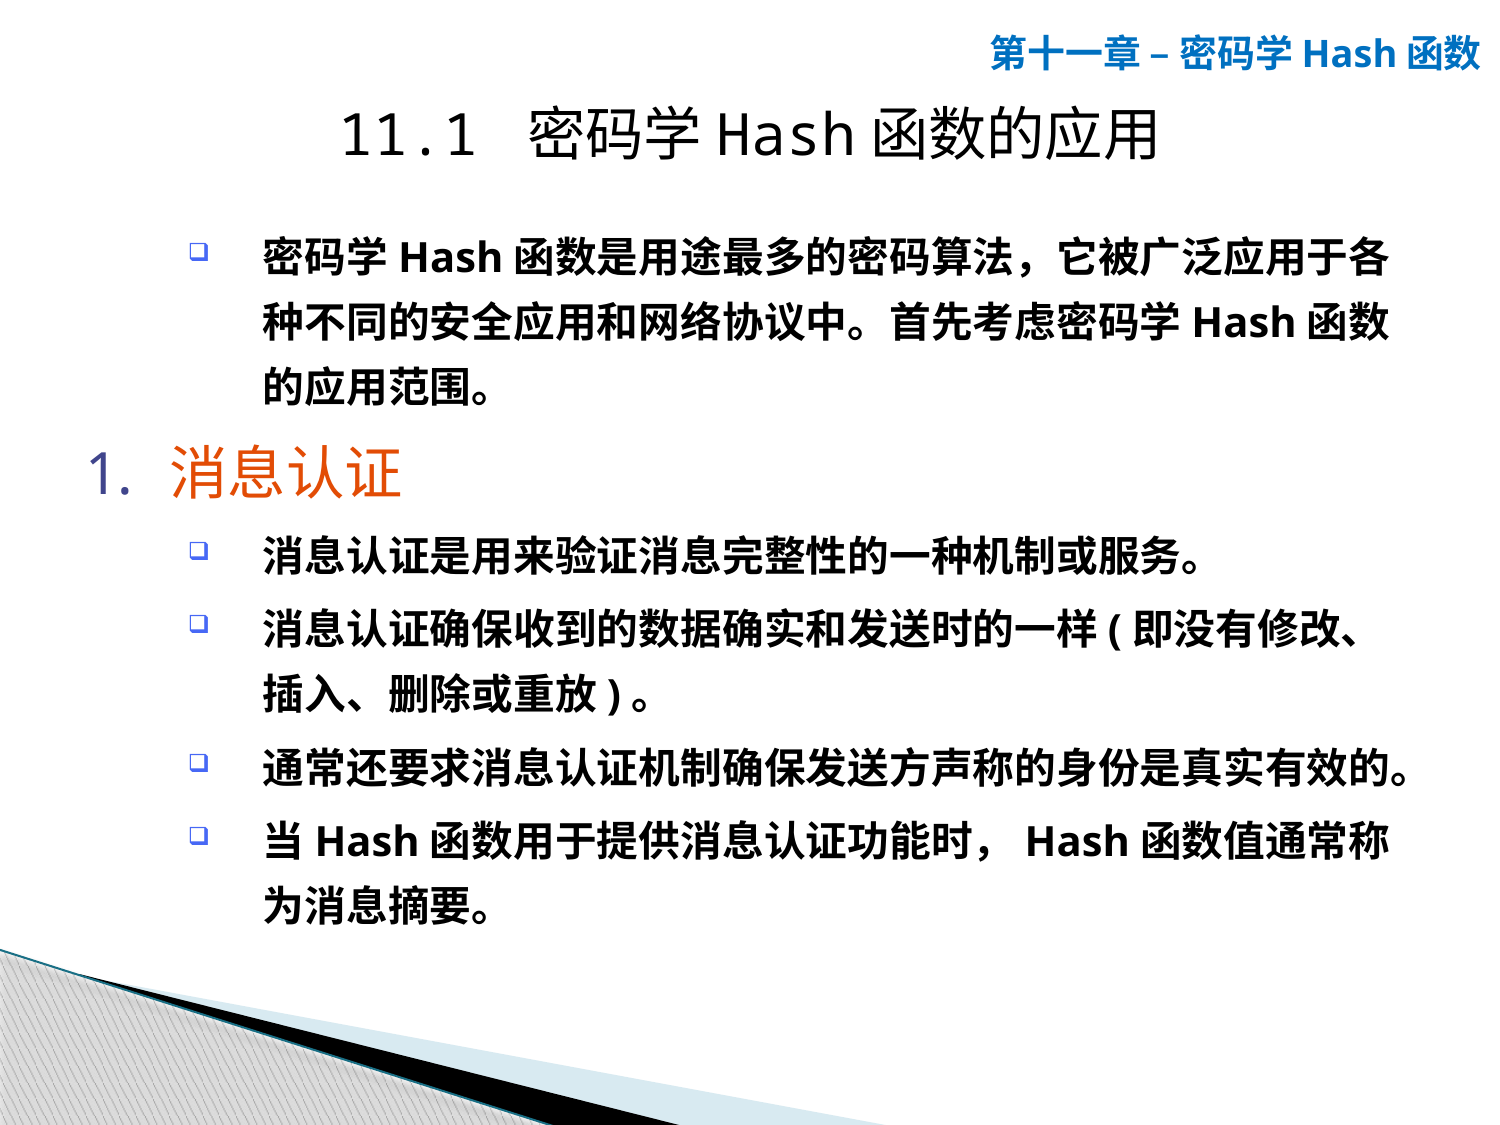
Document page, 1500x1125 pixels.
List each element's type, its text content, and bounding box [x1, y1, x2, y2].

list 密码学Hash函数是用途最多的密码算法，它被广泛应用于各种不同的安全应用和网络协议中。首先考虑密码学Hash函数的应用范围。 消息认证 消息认证是用来验证消息完整性的一种机制或服务。 消息认证确保收到的数据确实和发送时的一样(即没有修改、插入、删除或重放)。 通常还要求消息认证机制确保发送方声称的身份是真实有效的。 当Hash函数用于提供消息认证功能时，Hash函数值通常称为消息摘要。 [70, 208, 1421, 951]
text_box 第十一章 – 密码学Hash函数 [974, 0, 1499, 104]
text_box 11.1 密码学Hash函数的应用 [0, 90, 1500, 175]
